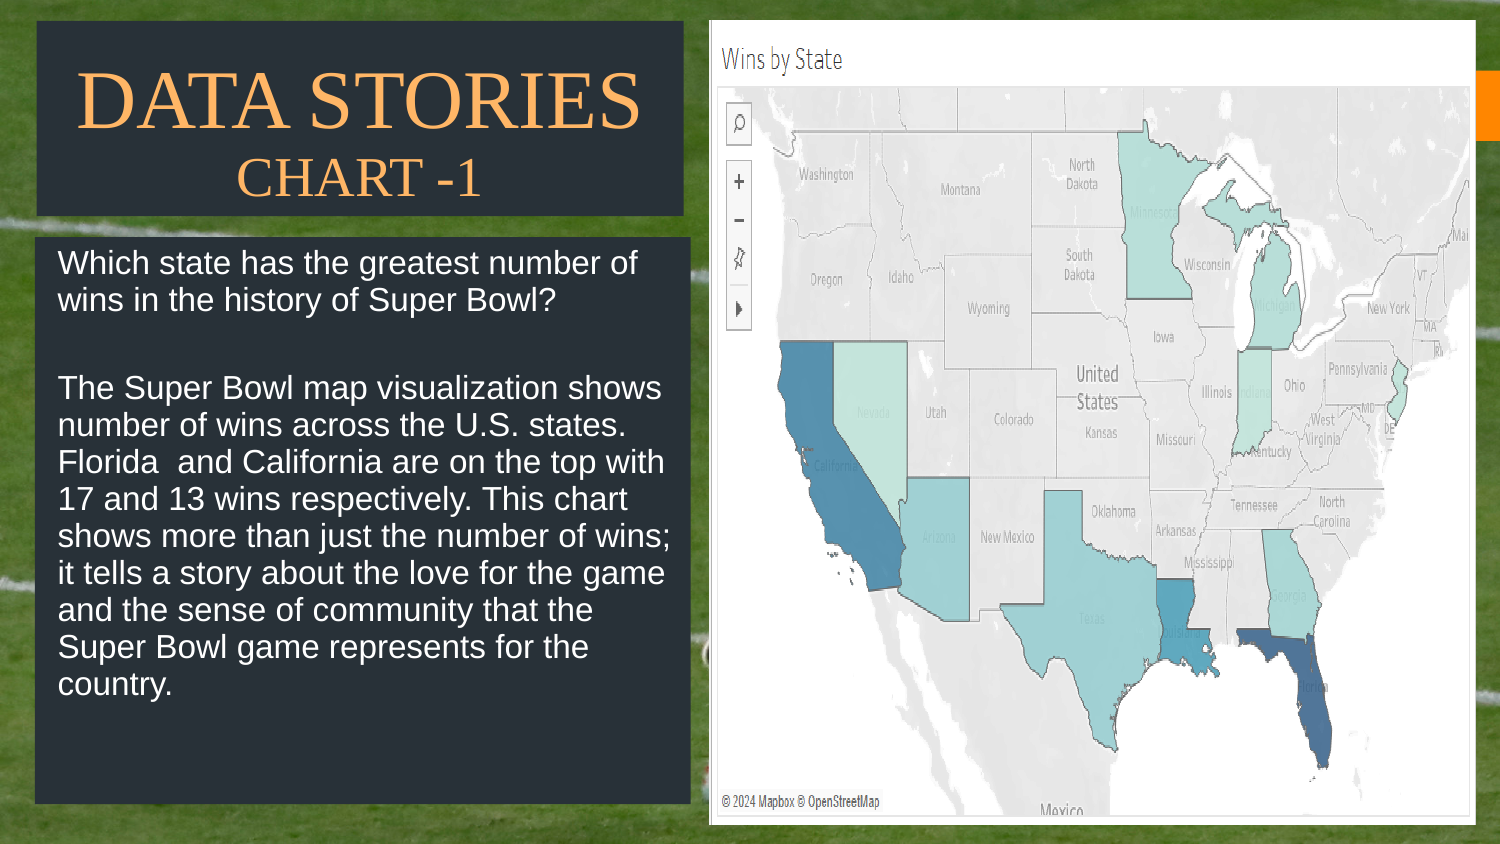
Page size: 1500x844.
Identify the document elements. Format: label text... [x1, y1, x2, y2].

list Which state has the greatest number of wins in the history of Super Bowl? The Super Bowl map visualization shows number of wins across the U.S. states. Florida and California are on the top with 17 and 13 wins respectively. This chart shows more than just the number of wins; it tells a story about the love for the game and the sense of community that the Super Bowl game represents for the country. [34, 237, 691, 805]
picture [0, 0, 1500, 844]
title DATA STORIES CHART -1 [36, 20, 684, 217]
